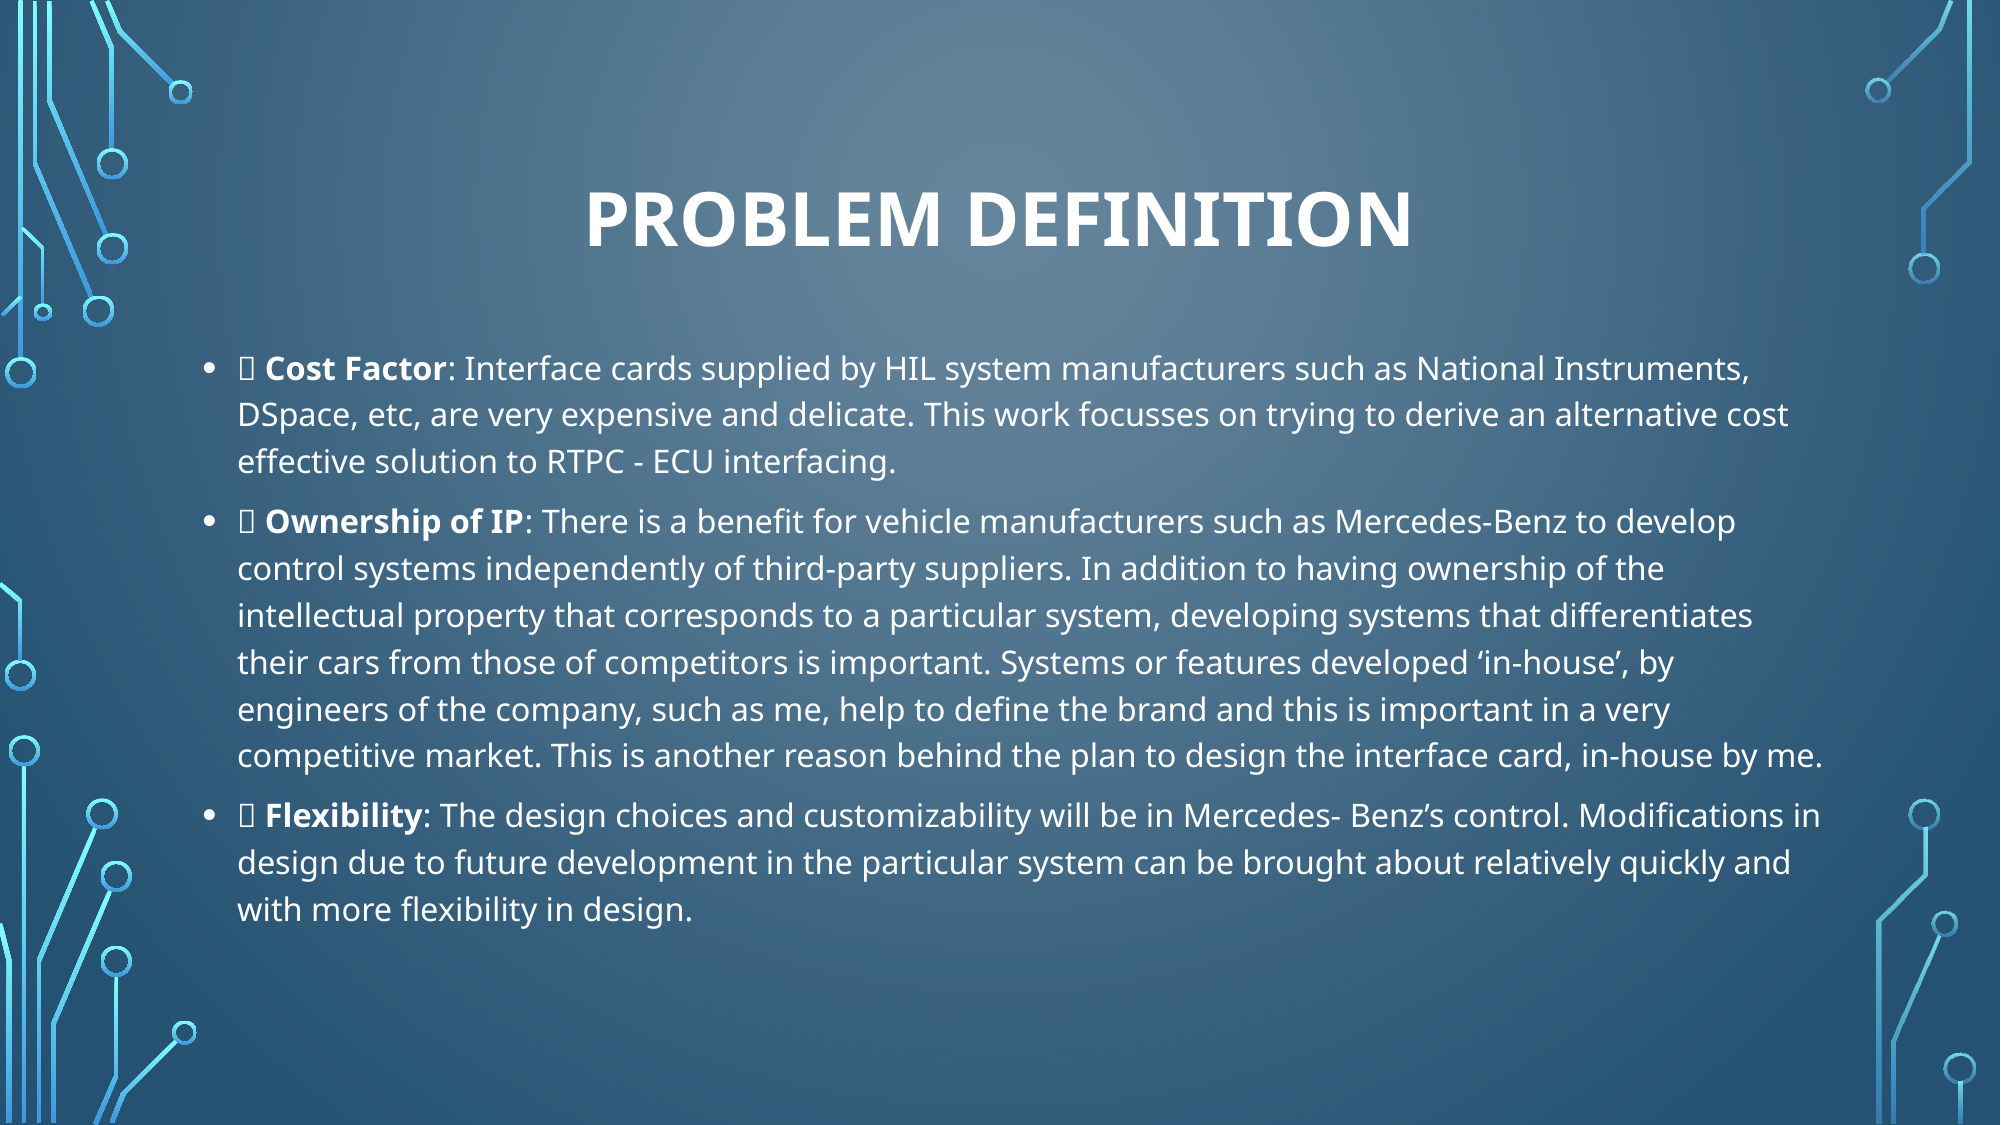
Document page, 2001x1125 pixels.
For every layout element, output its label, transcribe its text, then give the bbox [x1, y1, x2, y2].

title PROBLEM DEFINITION [187, 101, 1813, 332]
list  Cost Factor: Interface cards supplied by HIL system manufacturers such as National Instruments, DSpace, etc, are very expensive and delicate. This work focusses on trying to derive an alternative cost effective solution to RTPC - ECU interfacing.  Ownership of IP: There is a benefit for vehicle manufacturers such as Mercedes-Benz to develop control systems independently of third-party suppliers. In addition to having ownership of the intellectual property that corresponds to a particular system, developing systems that differentiates their cars from those of competitors is important. Systems or features developed ‘in-house’, by engineers of the company, such as me, help to define the brand and this is important in a very competitive market. This is another reason behind the plan to design the interface card, in-house by me.  Flexibility: The design choices and customizability will be in Mercedes- Benz’s control. Modifications in design due to future development in the particular system can be brought about relatively quickly and with more flexibility in design. [187, 332, 1843, 987]
